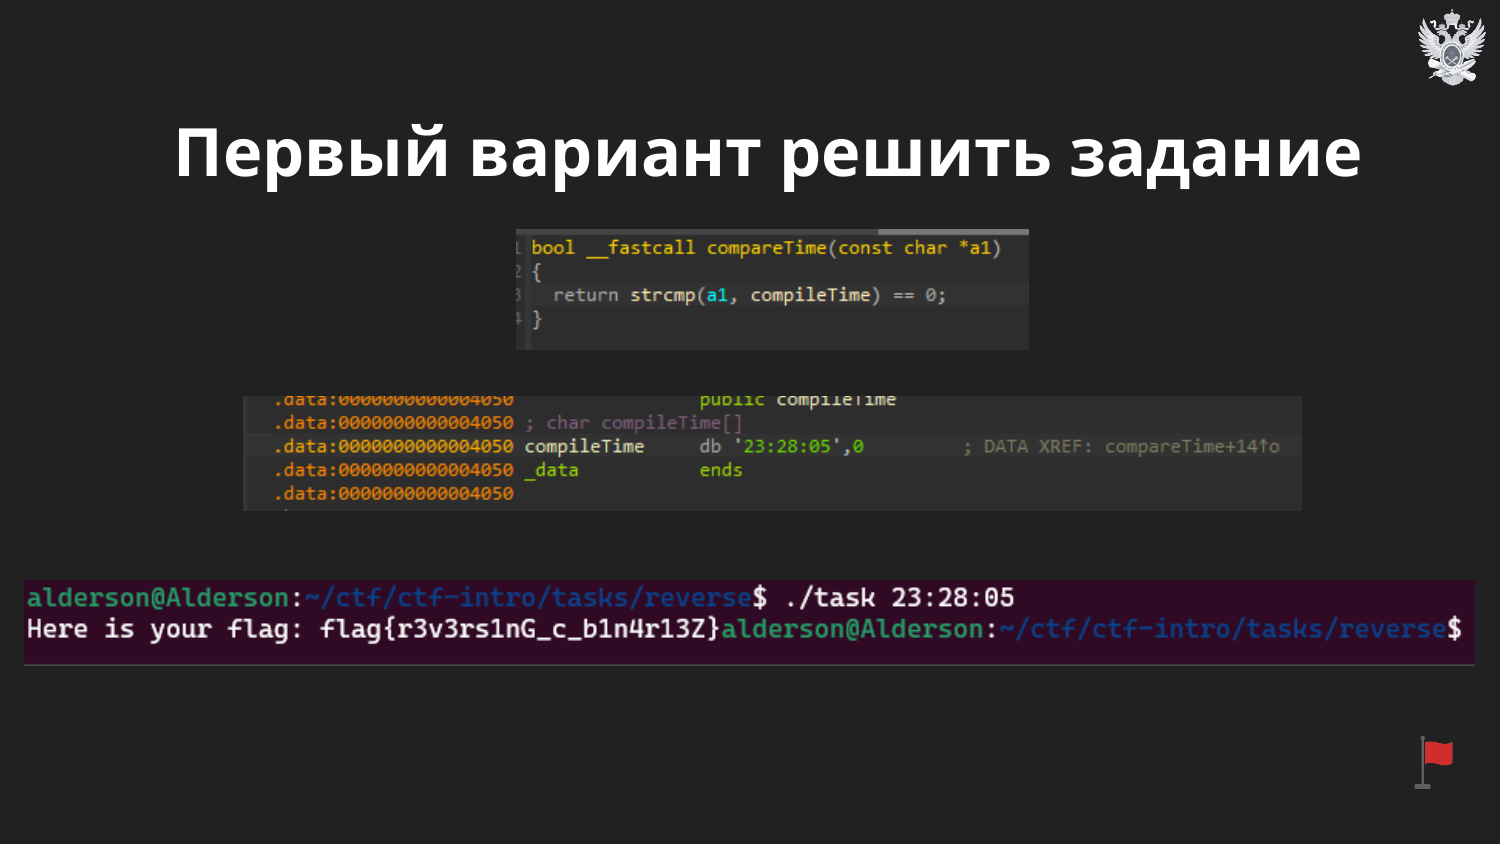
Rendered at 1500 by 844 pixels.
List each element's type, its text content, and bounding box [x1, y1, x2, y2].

title Первый вариант решить задание [158, 55, 1387, 205]
picture [24, 580, 1476, 666]
picture [1403, 0, 1500, 97]
picture [1397, 726, 1470, 799]
picture [516, 229, 1030, 351]
picture [243, 396, 1302, 512]
